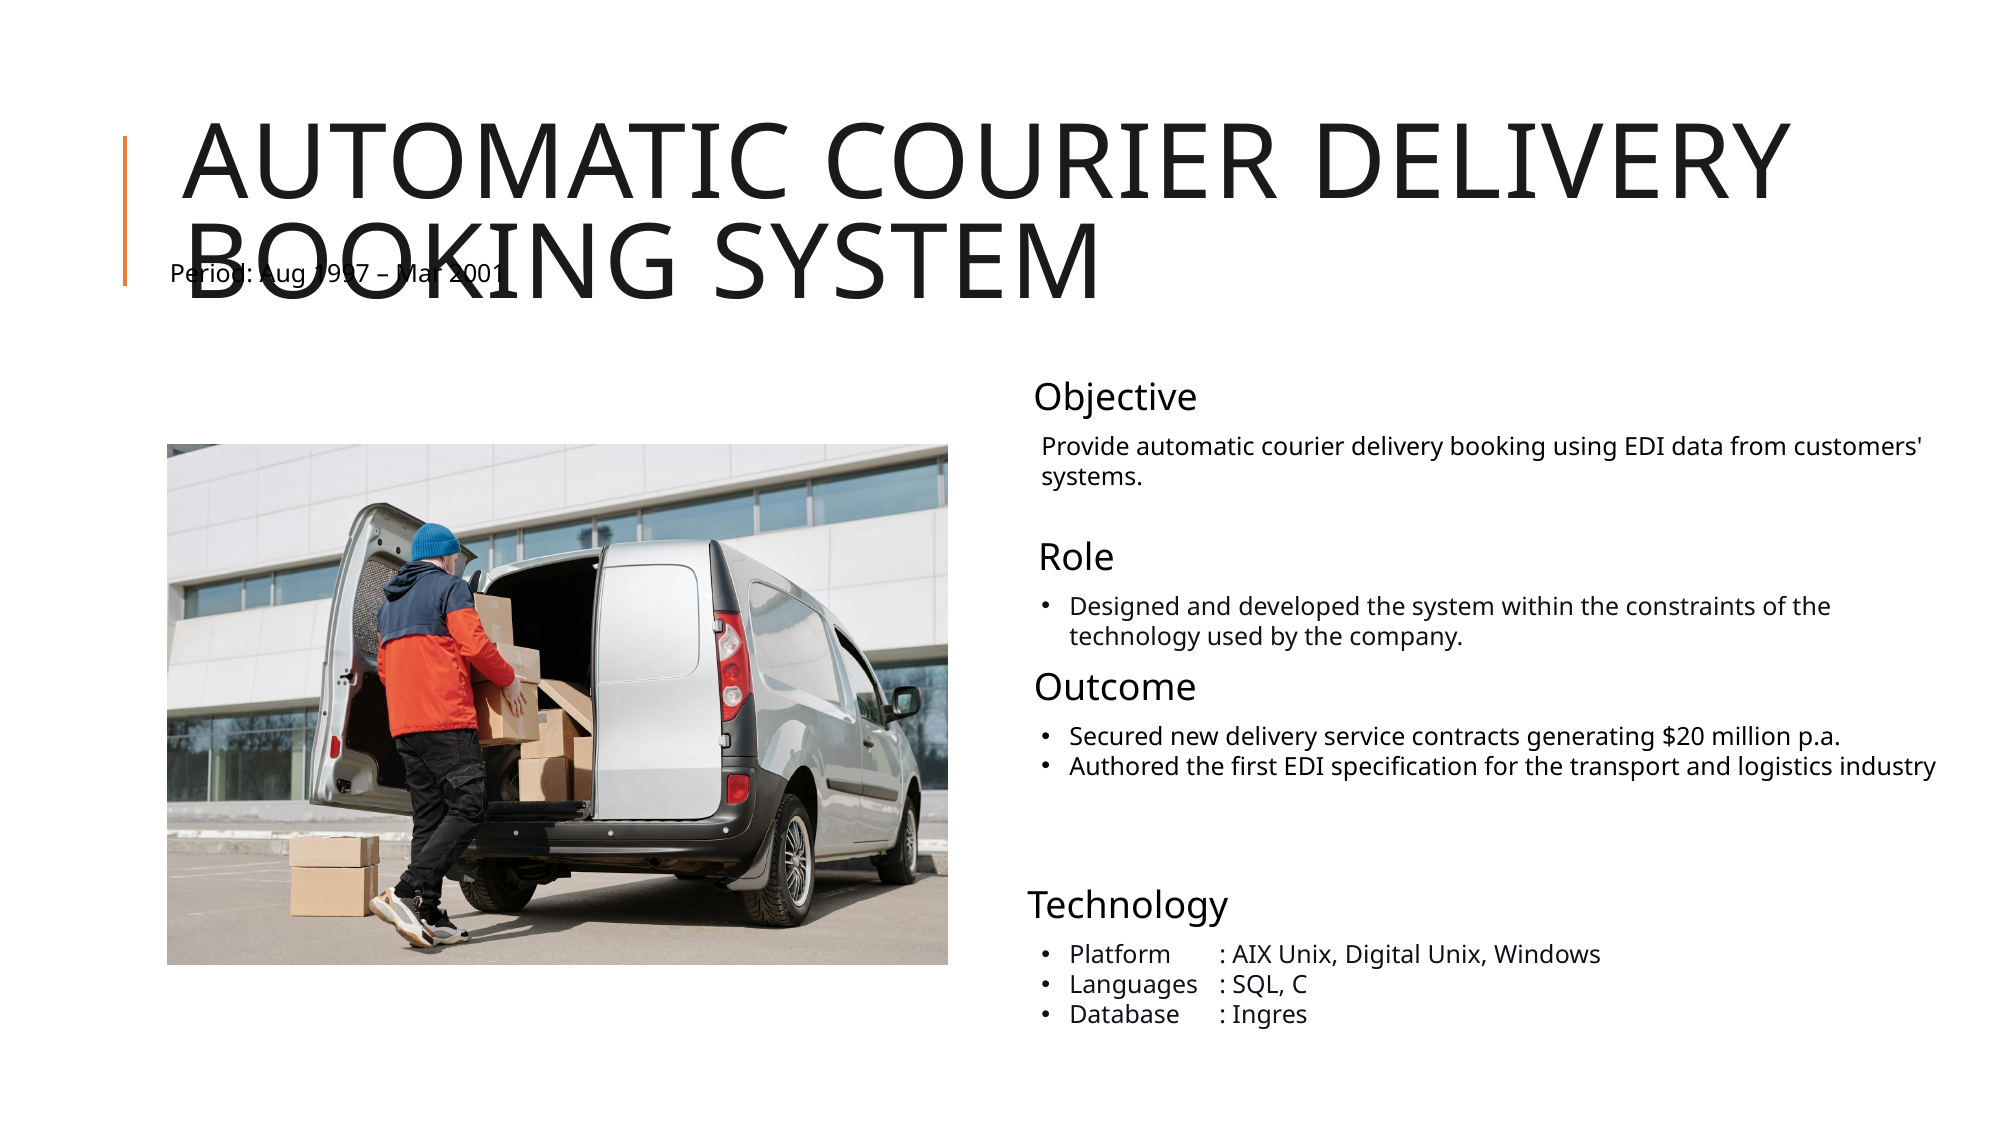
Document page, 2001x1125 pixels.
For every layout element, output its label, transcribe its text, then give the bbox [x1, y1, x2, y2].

text_box Platform : AIX Unix, Digital Unix, Windows Languages : SQL, C Database : Ingres [1026, 931, 1959, 1036]
text_box Objective [1018, 365, 1213, 426]
title Automatic Courier Delivery Booking System [168, 96, 1948, 342]
text_box Technology [1012, 873, 1244, 934]
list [167, 444, 949, 966]
text_box Designed and developed the system within the constraints of the technology used by the company. [1026, 583, 1959, 658]
text_box Outcome [1019, 655, 1212, 716]
text_box Role [1023, 525, 1130, 586]
text_box Provide automatic courier delivery booking using EDI data from customers' systems. [1026, 422, 1959, 498]
text_box Secured new delivery service contracts generating $20 million p.a. Authored the first EDI specification for the transport and logistics industry [1026, 713, 1959, 788]
text_box Period: Aug 1997 – Mar 2001 [155, 250, 522, 296]
